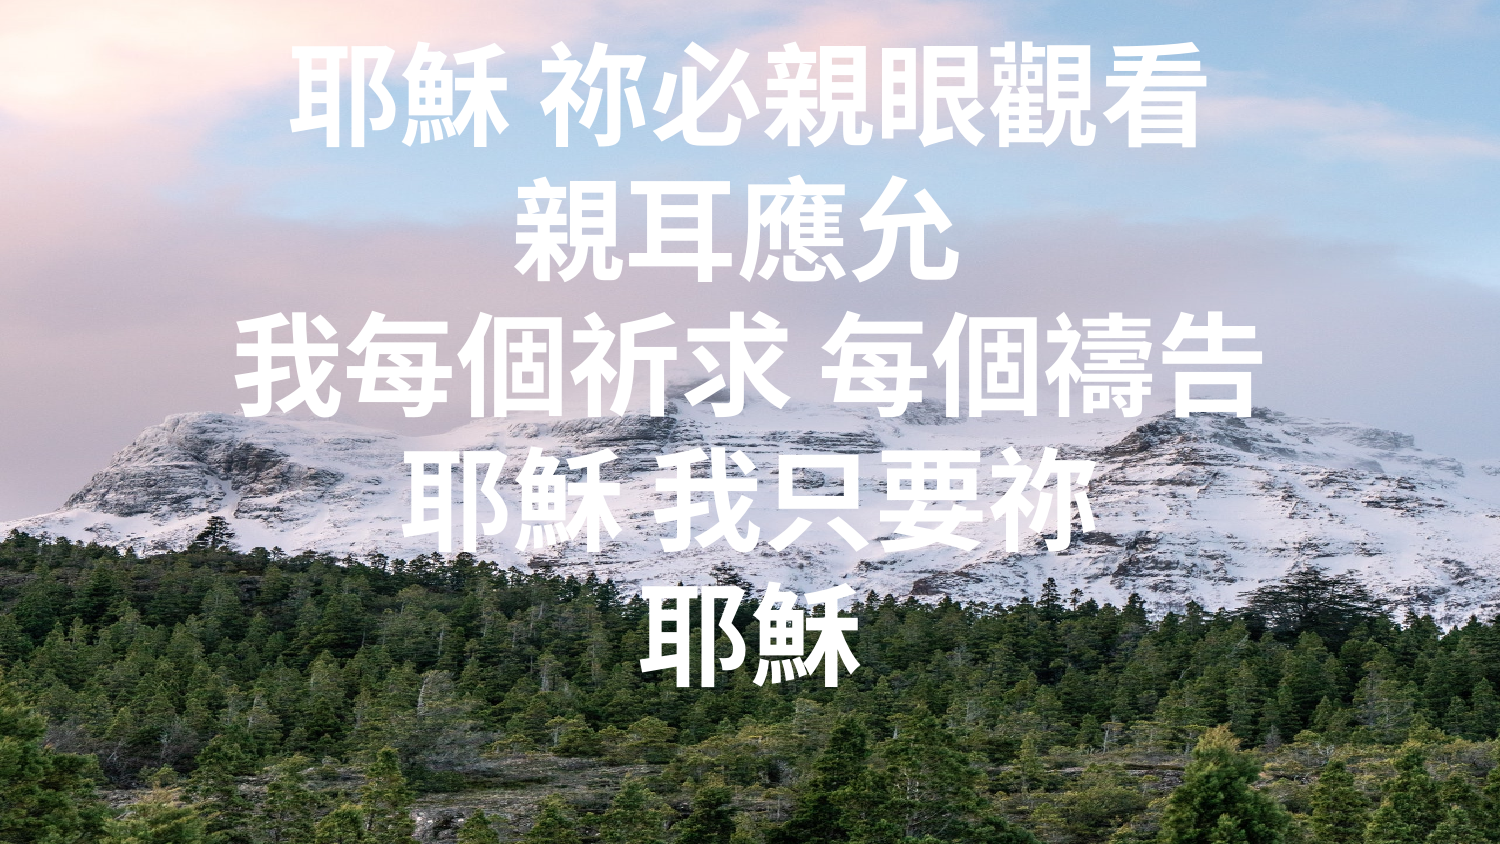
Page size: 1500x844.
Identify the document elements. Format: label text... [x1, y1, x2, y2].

text_box 耶穌 祢必親眼觀看 親耳應允 我每個祈求 每個禱告 耶穌 我只要祢 耶穌 [41, 67, 1459, 658]
picture [0, 0, 1500, 844]
text_box [224, 478, 1275, 694]
